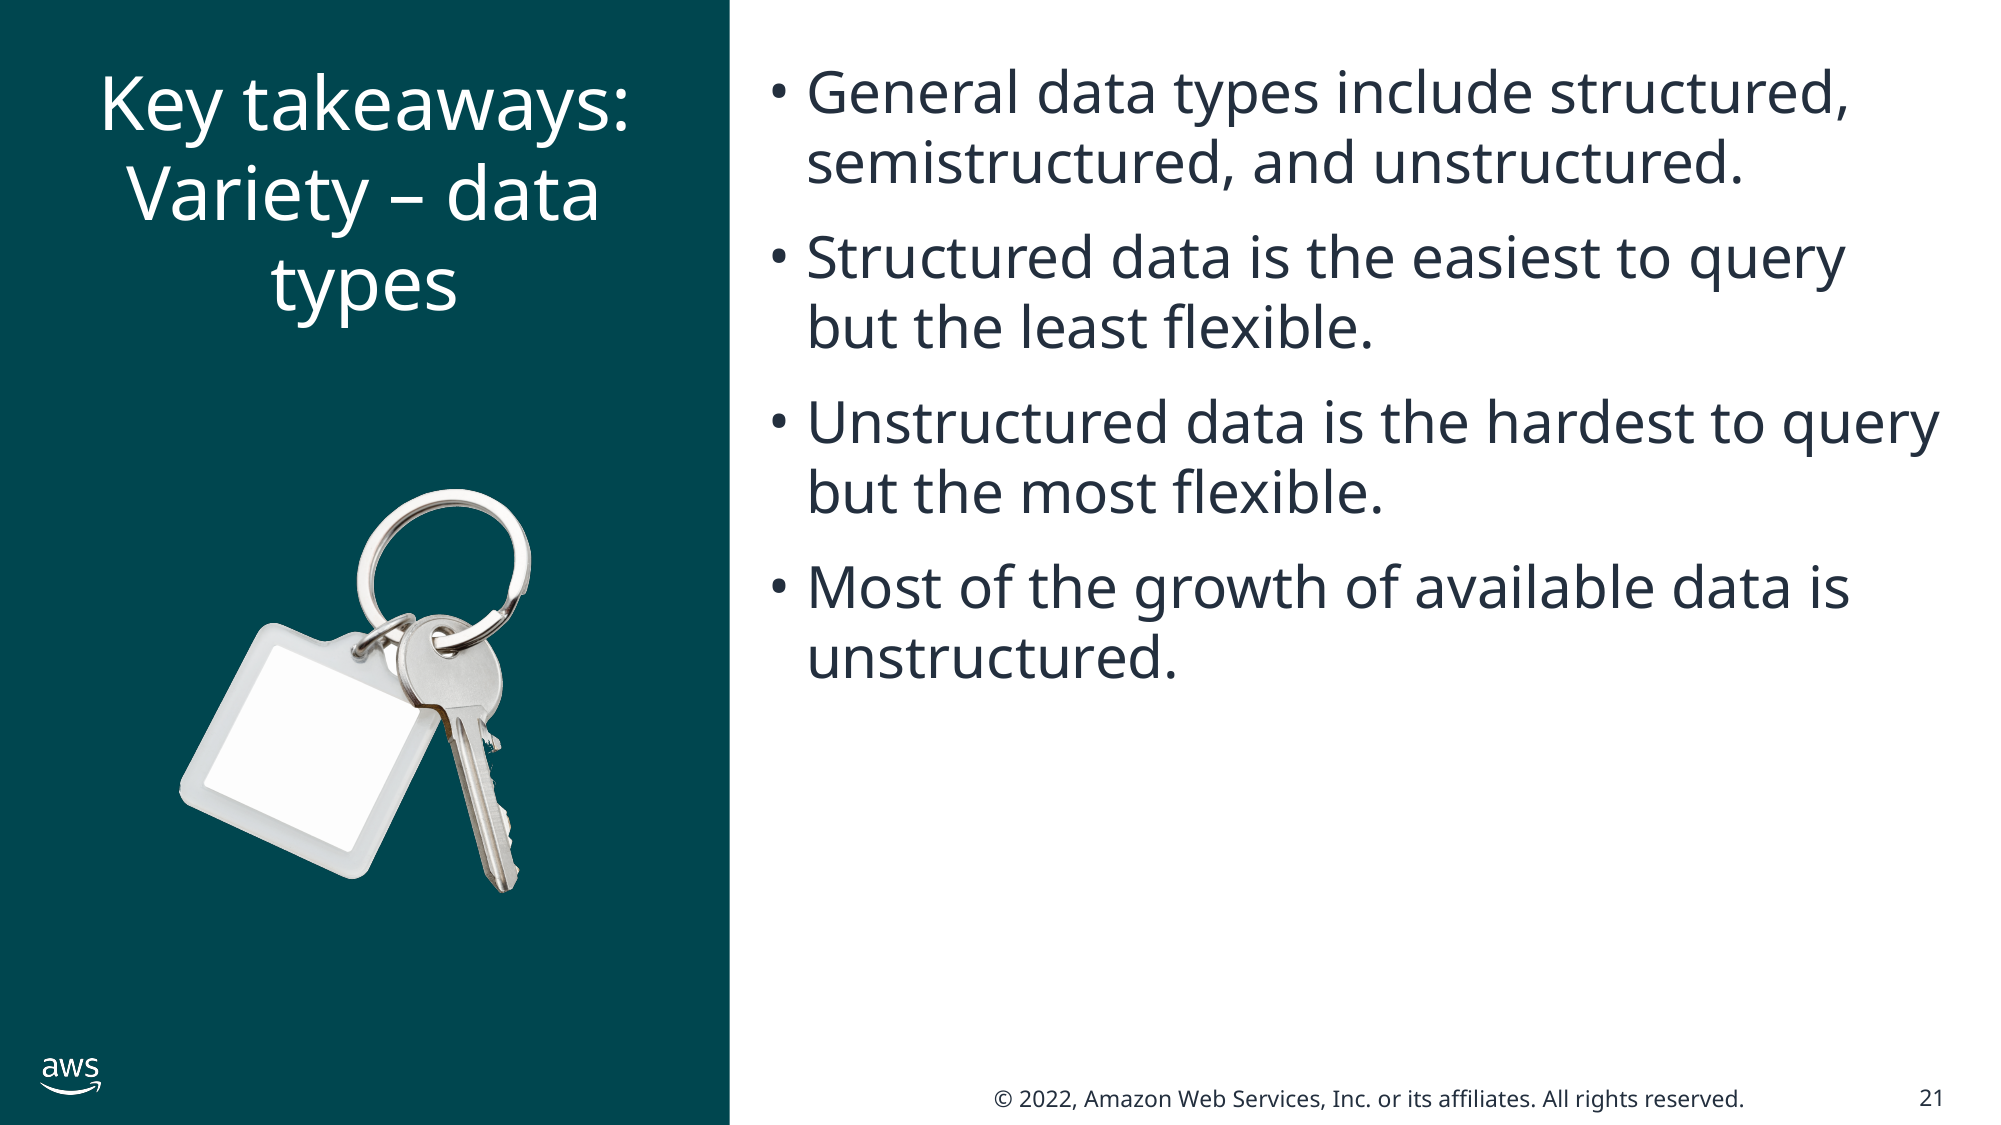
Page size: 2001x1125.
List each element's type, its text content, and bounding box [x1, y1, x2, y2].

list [158, 474, 571, 925]
list General data types include structured, semistructured, and unstructured. Structured data is the easiest to query but the least flexible. Unstructured data is the hardest to query but the most flexible. Most of the growth of available data is unstructured. [753, 47, 1961, 1056]
slide_number 21 [1881, 1077, 1961, 1121]
picture [40, 1058, 101, 1095]
title Key takeaways: Variety – data types [39, 47, 690, 355]
